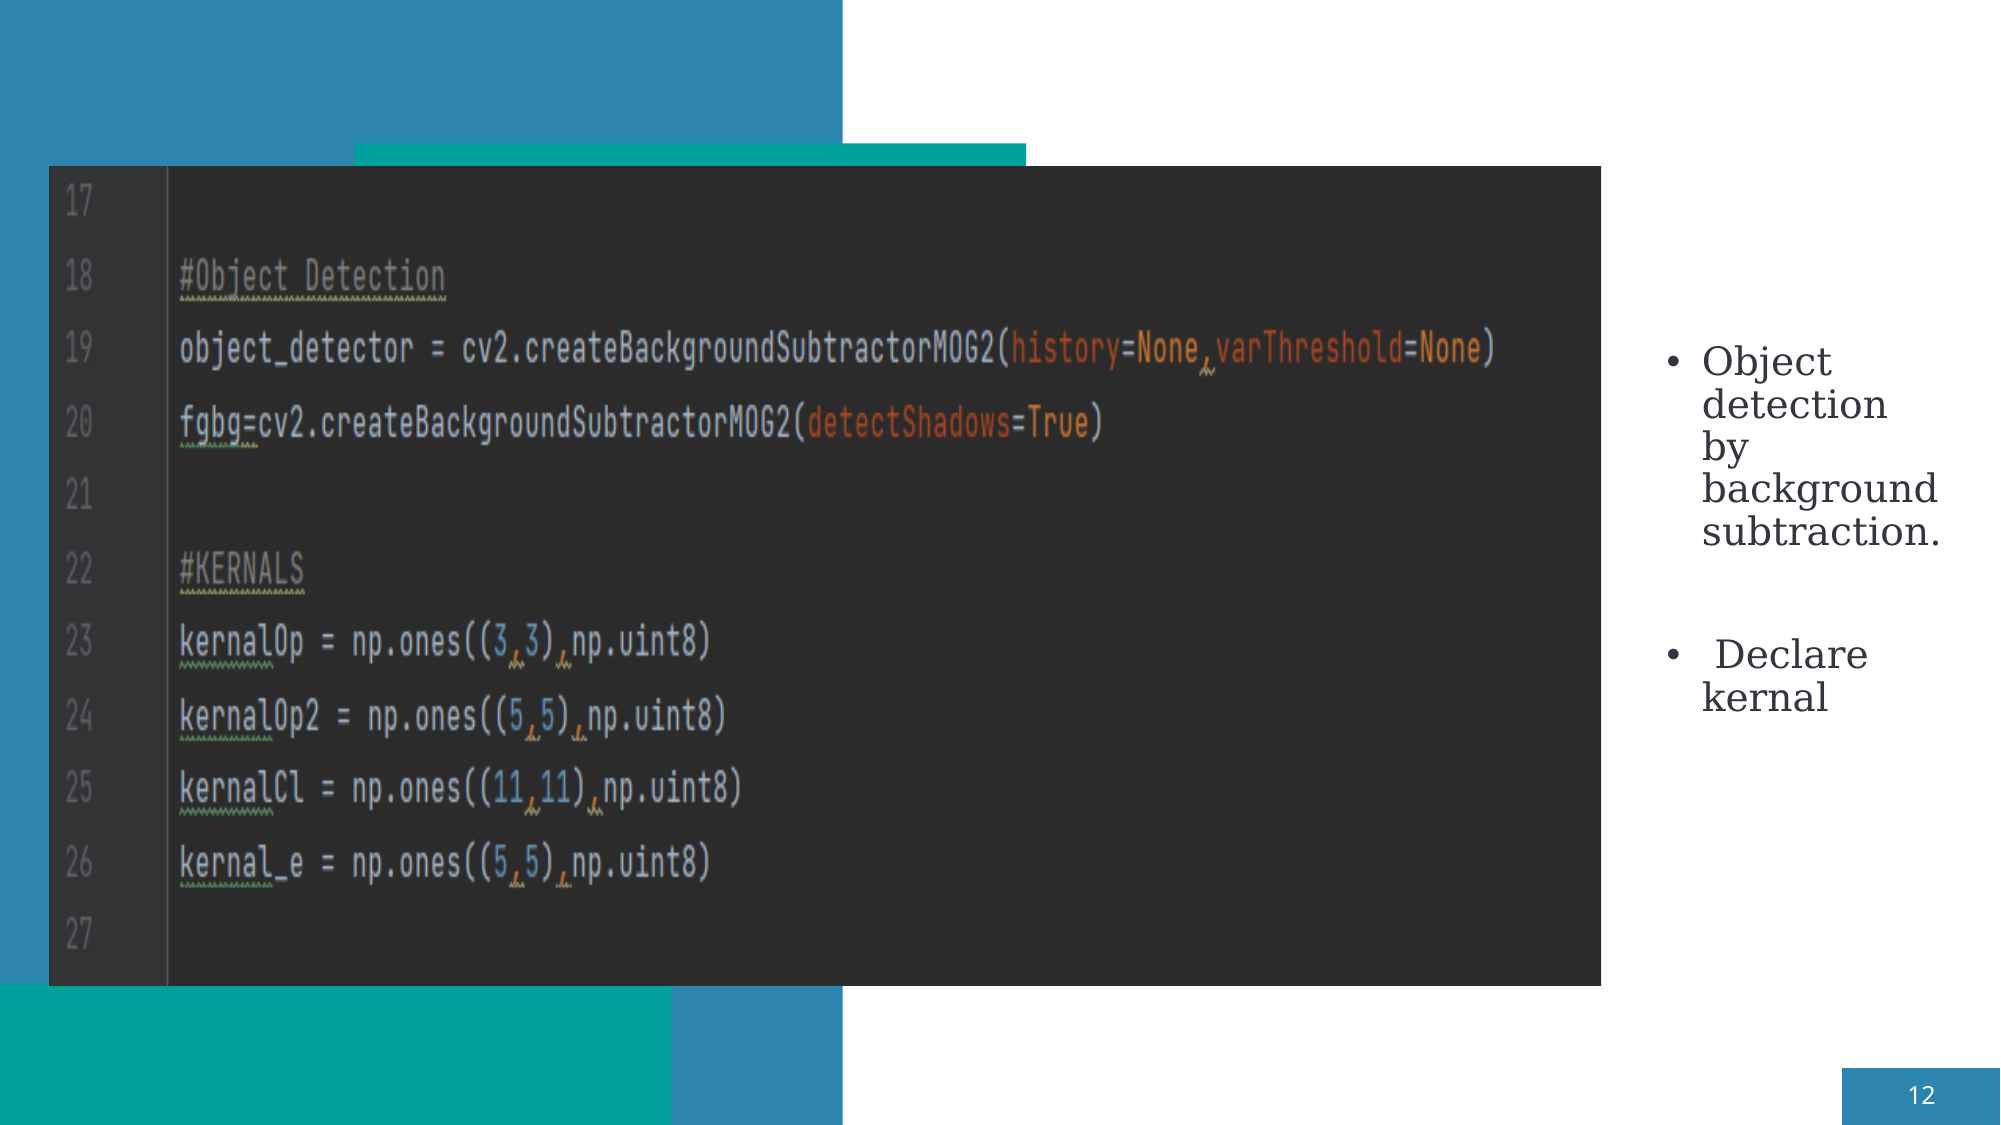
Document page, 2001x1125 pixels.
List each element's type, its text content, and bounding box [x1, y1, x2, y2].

picture [49, 166, 1602, 986]
slide_number 12 [1889, 1079, 1951, 1114]
list Object detection by background subtraction. Declare kernal [1651, 334, 1963, 791]
